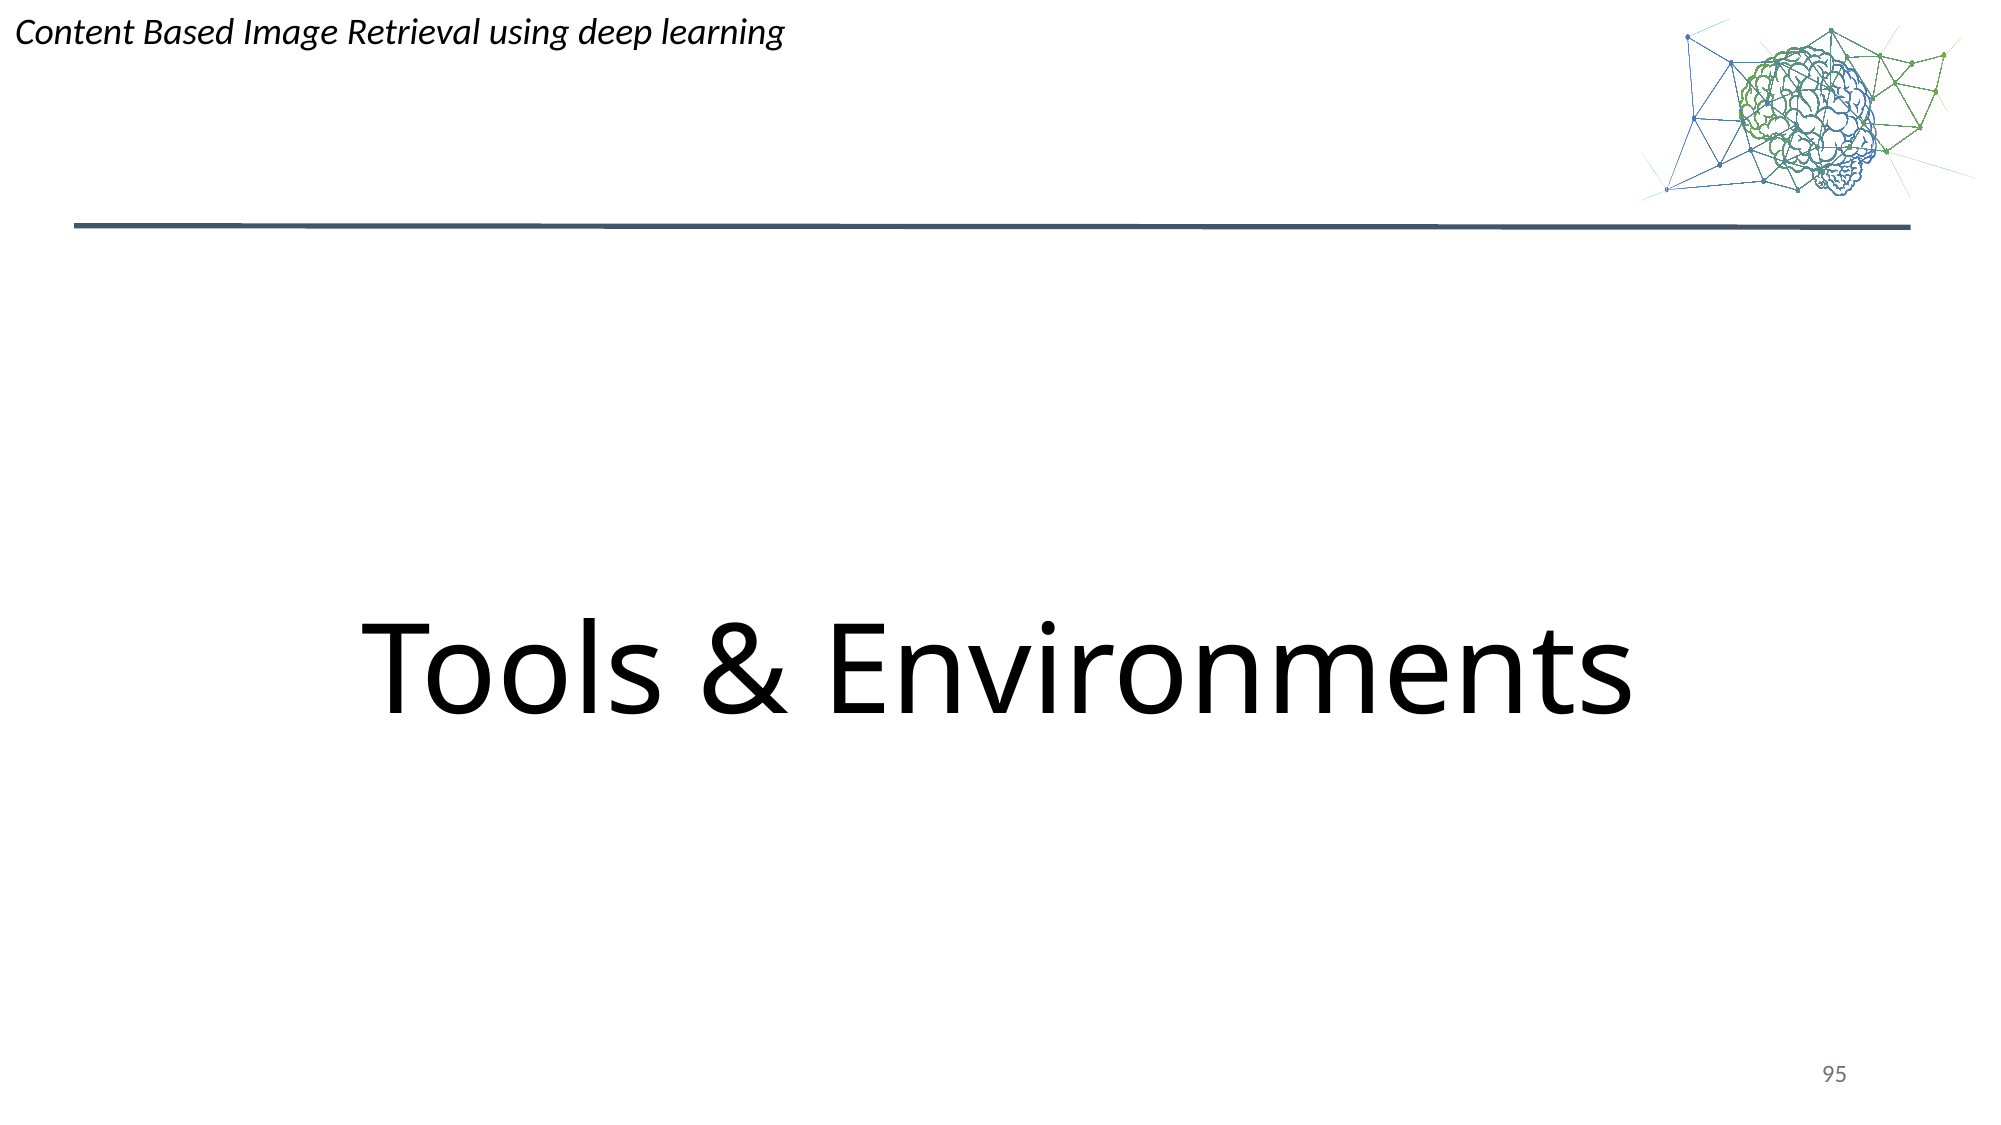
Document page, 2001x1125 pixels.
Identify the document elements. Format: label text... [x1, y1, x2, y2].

slide_number 95 [1412, 1042, 1863, 1103]
title Tools & Environments [136, 280, 1862, 749]
